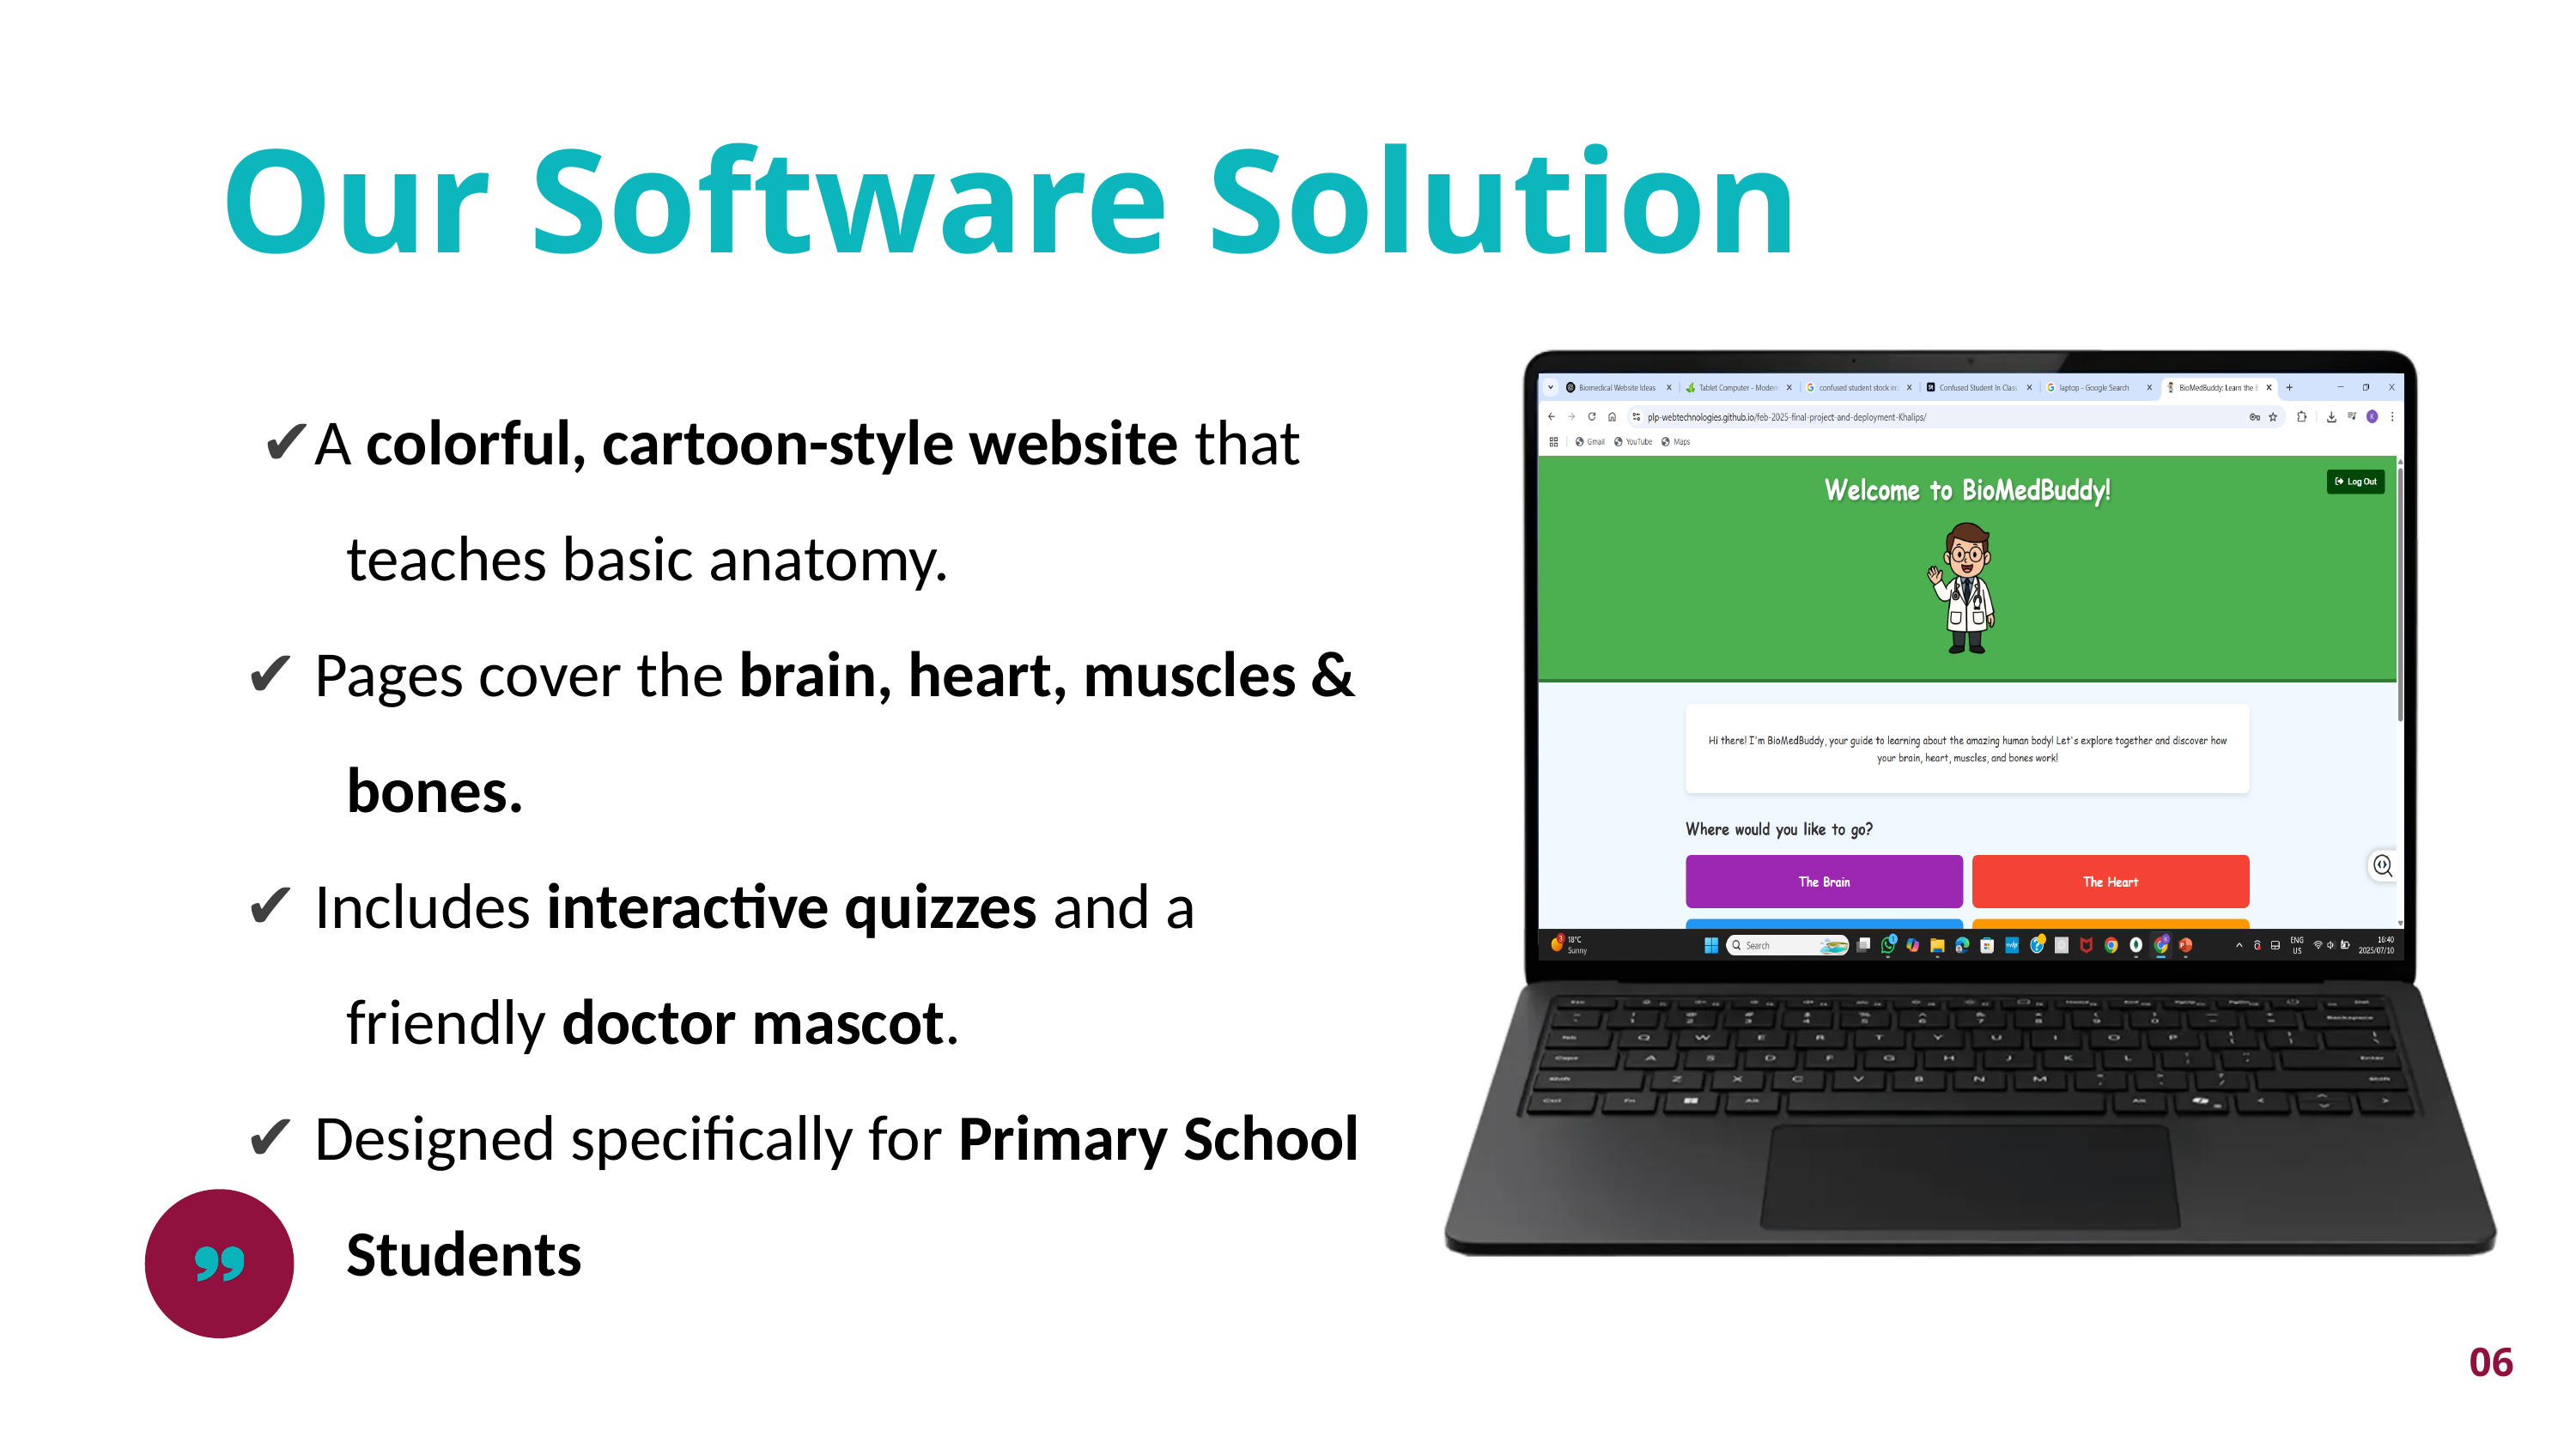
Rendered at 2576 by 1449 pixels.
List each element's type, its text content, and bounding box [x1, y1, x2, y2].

text_box 06 [2401, 1335, 2514, 1385]
picture [1428, 331, 2515, 1282]
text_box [144, 1188, 295, 1339]
text_box ✔️A colorful, cartoon-style website that teaches basic anatomy. ✔️ Pages cover the brain, heart, muscles & bones. ✔️ Includes interactive quizzes and a friendly doctor mascot. ✔️ Designed specifically for Primary School Students [244, 361, 1741, 1375]
text_box Our Software Solution [219, 109, 2329, 282]
